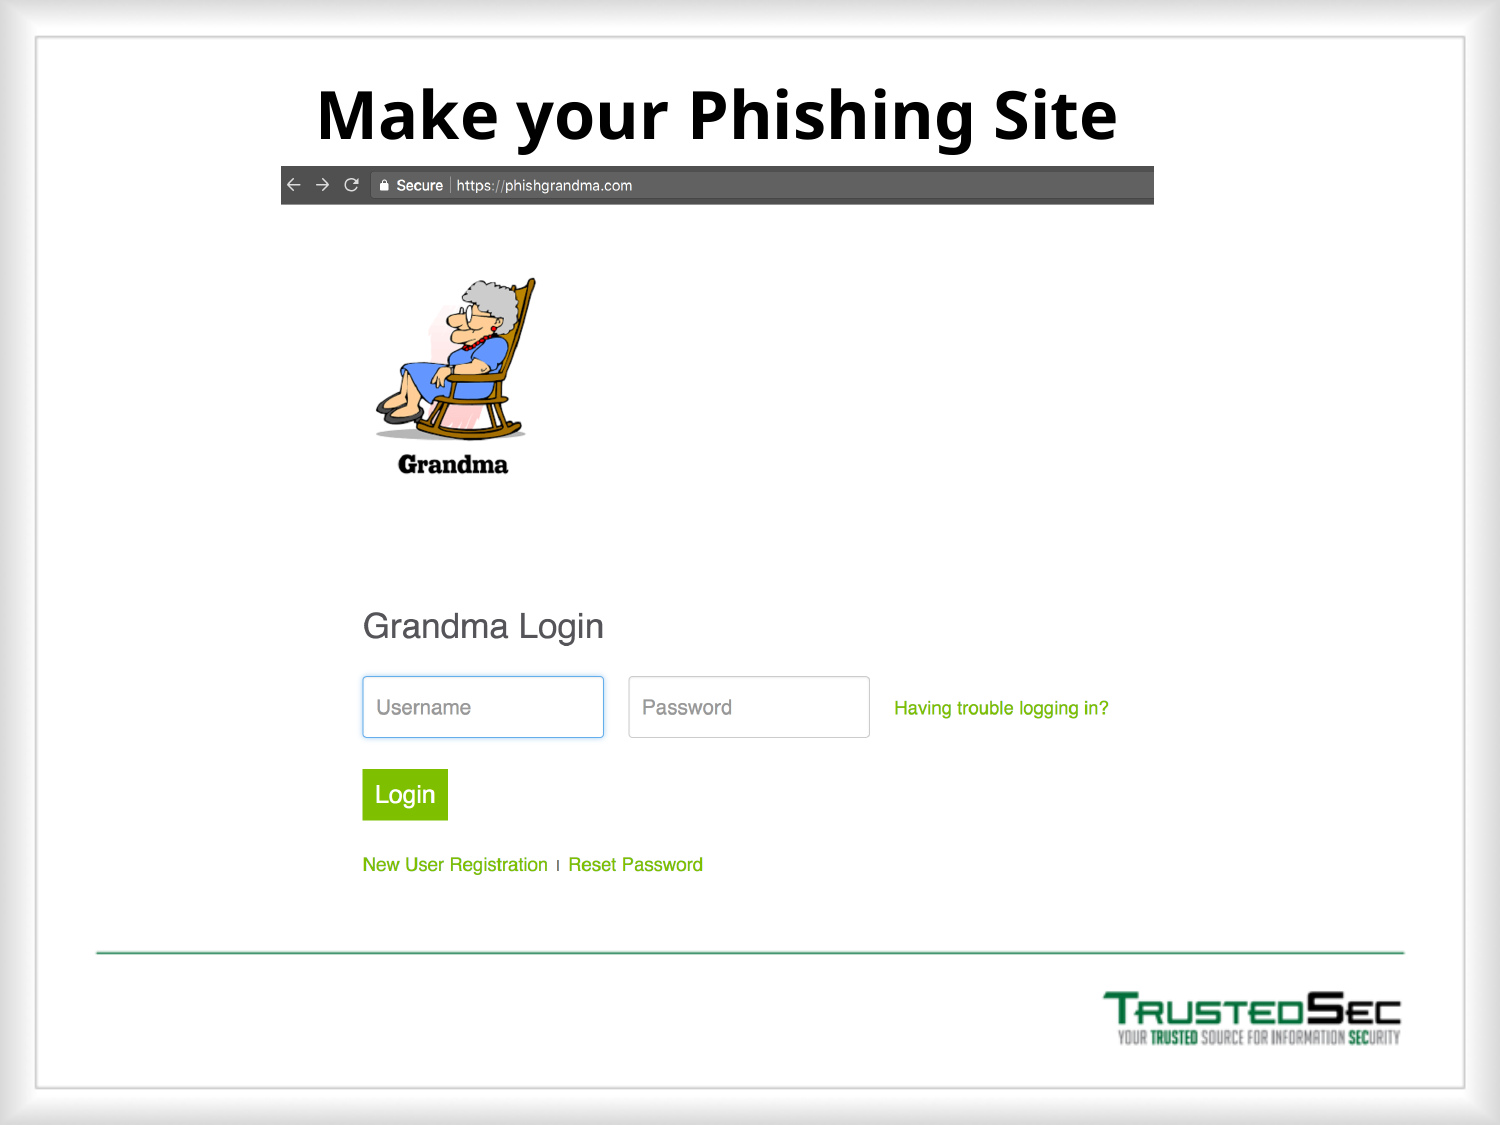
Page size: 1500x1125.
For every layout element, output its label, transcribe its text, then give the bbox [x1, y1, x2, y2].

title Make your Phishing Site [103, 59, 1332, 167]
picture [0, 0, 1500, 1125]
